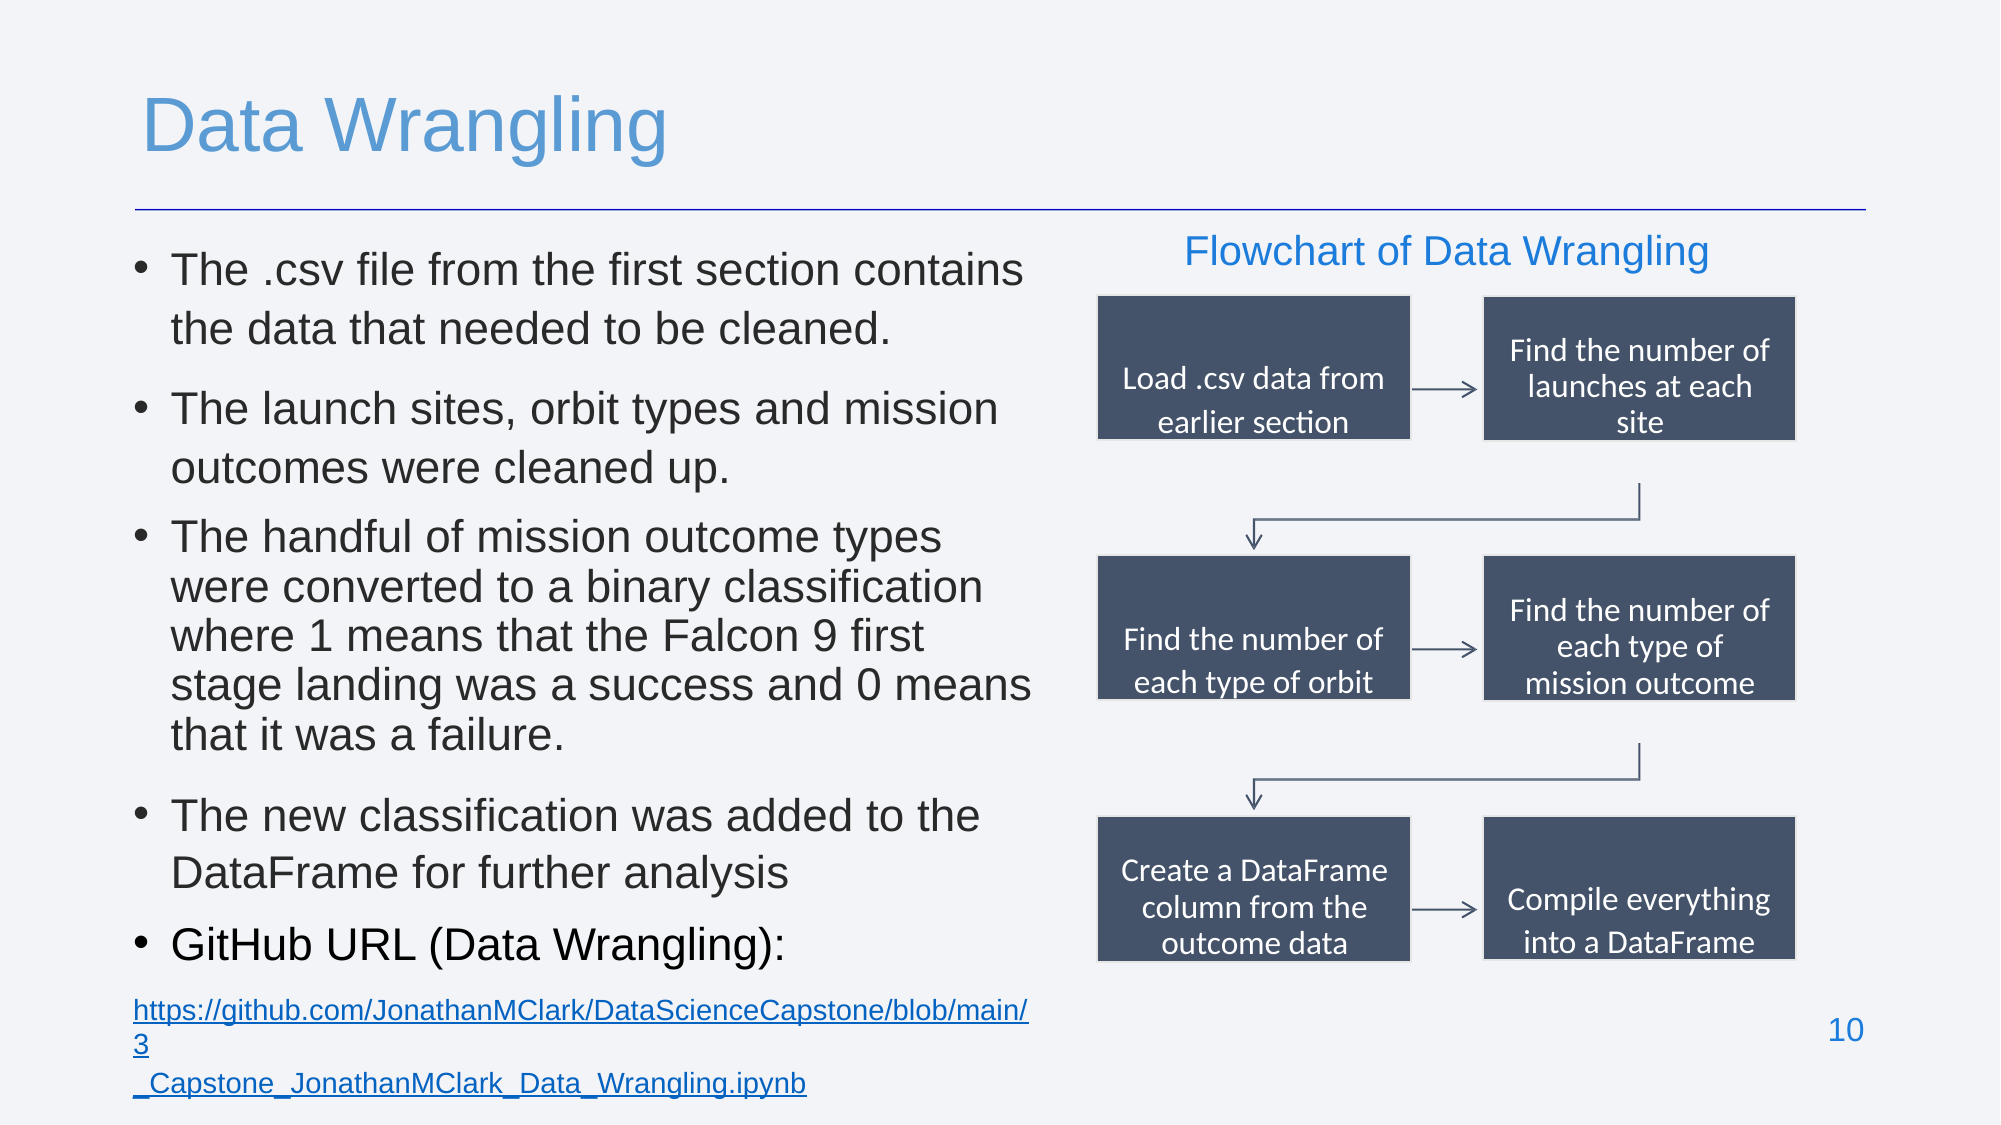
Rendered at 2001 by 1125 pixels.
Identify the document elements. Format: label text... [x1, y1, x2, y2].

text_box Find the number of launches at each site [1482, 295, 1797, 442]
text_box Find the number of each type of mission outcome [1482, 555, 1797, 702]
picture [0, 0, 2000, 1125]
title Data Wrangling [139, 72, 1820, 263]
text_box [1411, 901, 1478, 919]
text_box [1245, 483, 1641, 551]
text_box Find the number of each type of orbit [1097, 555, 1411, 701]
text_box Load .csv data from earlier section [1097, 295, 1411, 440]
text_box [1411, 640, 1478, 658]
slide_number ‹#› [1821, 1001, 1873, 1125]
text_box Create a DataFrame column from the outcome data [1097, 815, 1411, 962]
text_box Compile everything into a DataFrame [1482, 815, 1797, 961]
text_box Flowchart of Data Wrangling [1182, 221, 1712, 274]
text_box [1411, 380, 1478, 398]
text_box [1245, 743, 1641, 811]
list The .csv file from the first section contains the data that needed to be cleaned. The launch sites, orbit types and mission outcomes were cleaned up. The handful of mission outcome types were converted to a binary classification where 1 means that the Falcon 9 first stage landing was a success and 0 means that it was a failure. The new classification was added to the DataFrame for further analysis GitHub URL (Data Wrangling): https://github.com/JonathanMClark/DataScienceCapstone/blob/main/3 _Capstone_JonathanMClark_Data_Wrangling.ipynb [131, 226, 1042, 1066]
